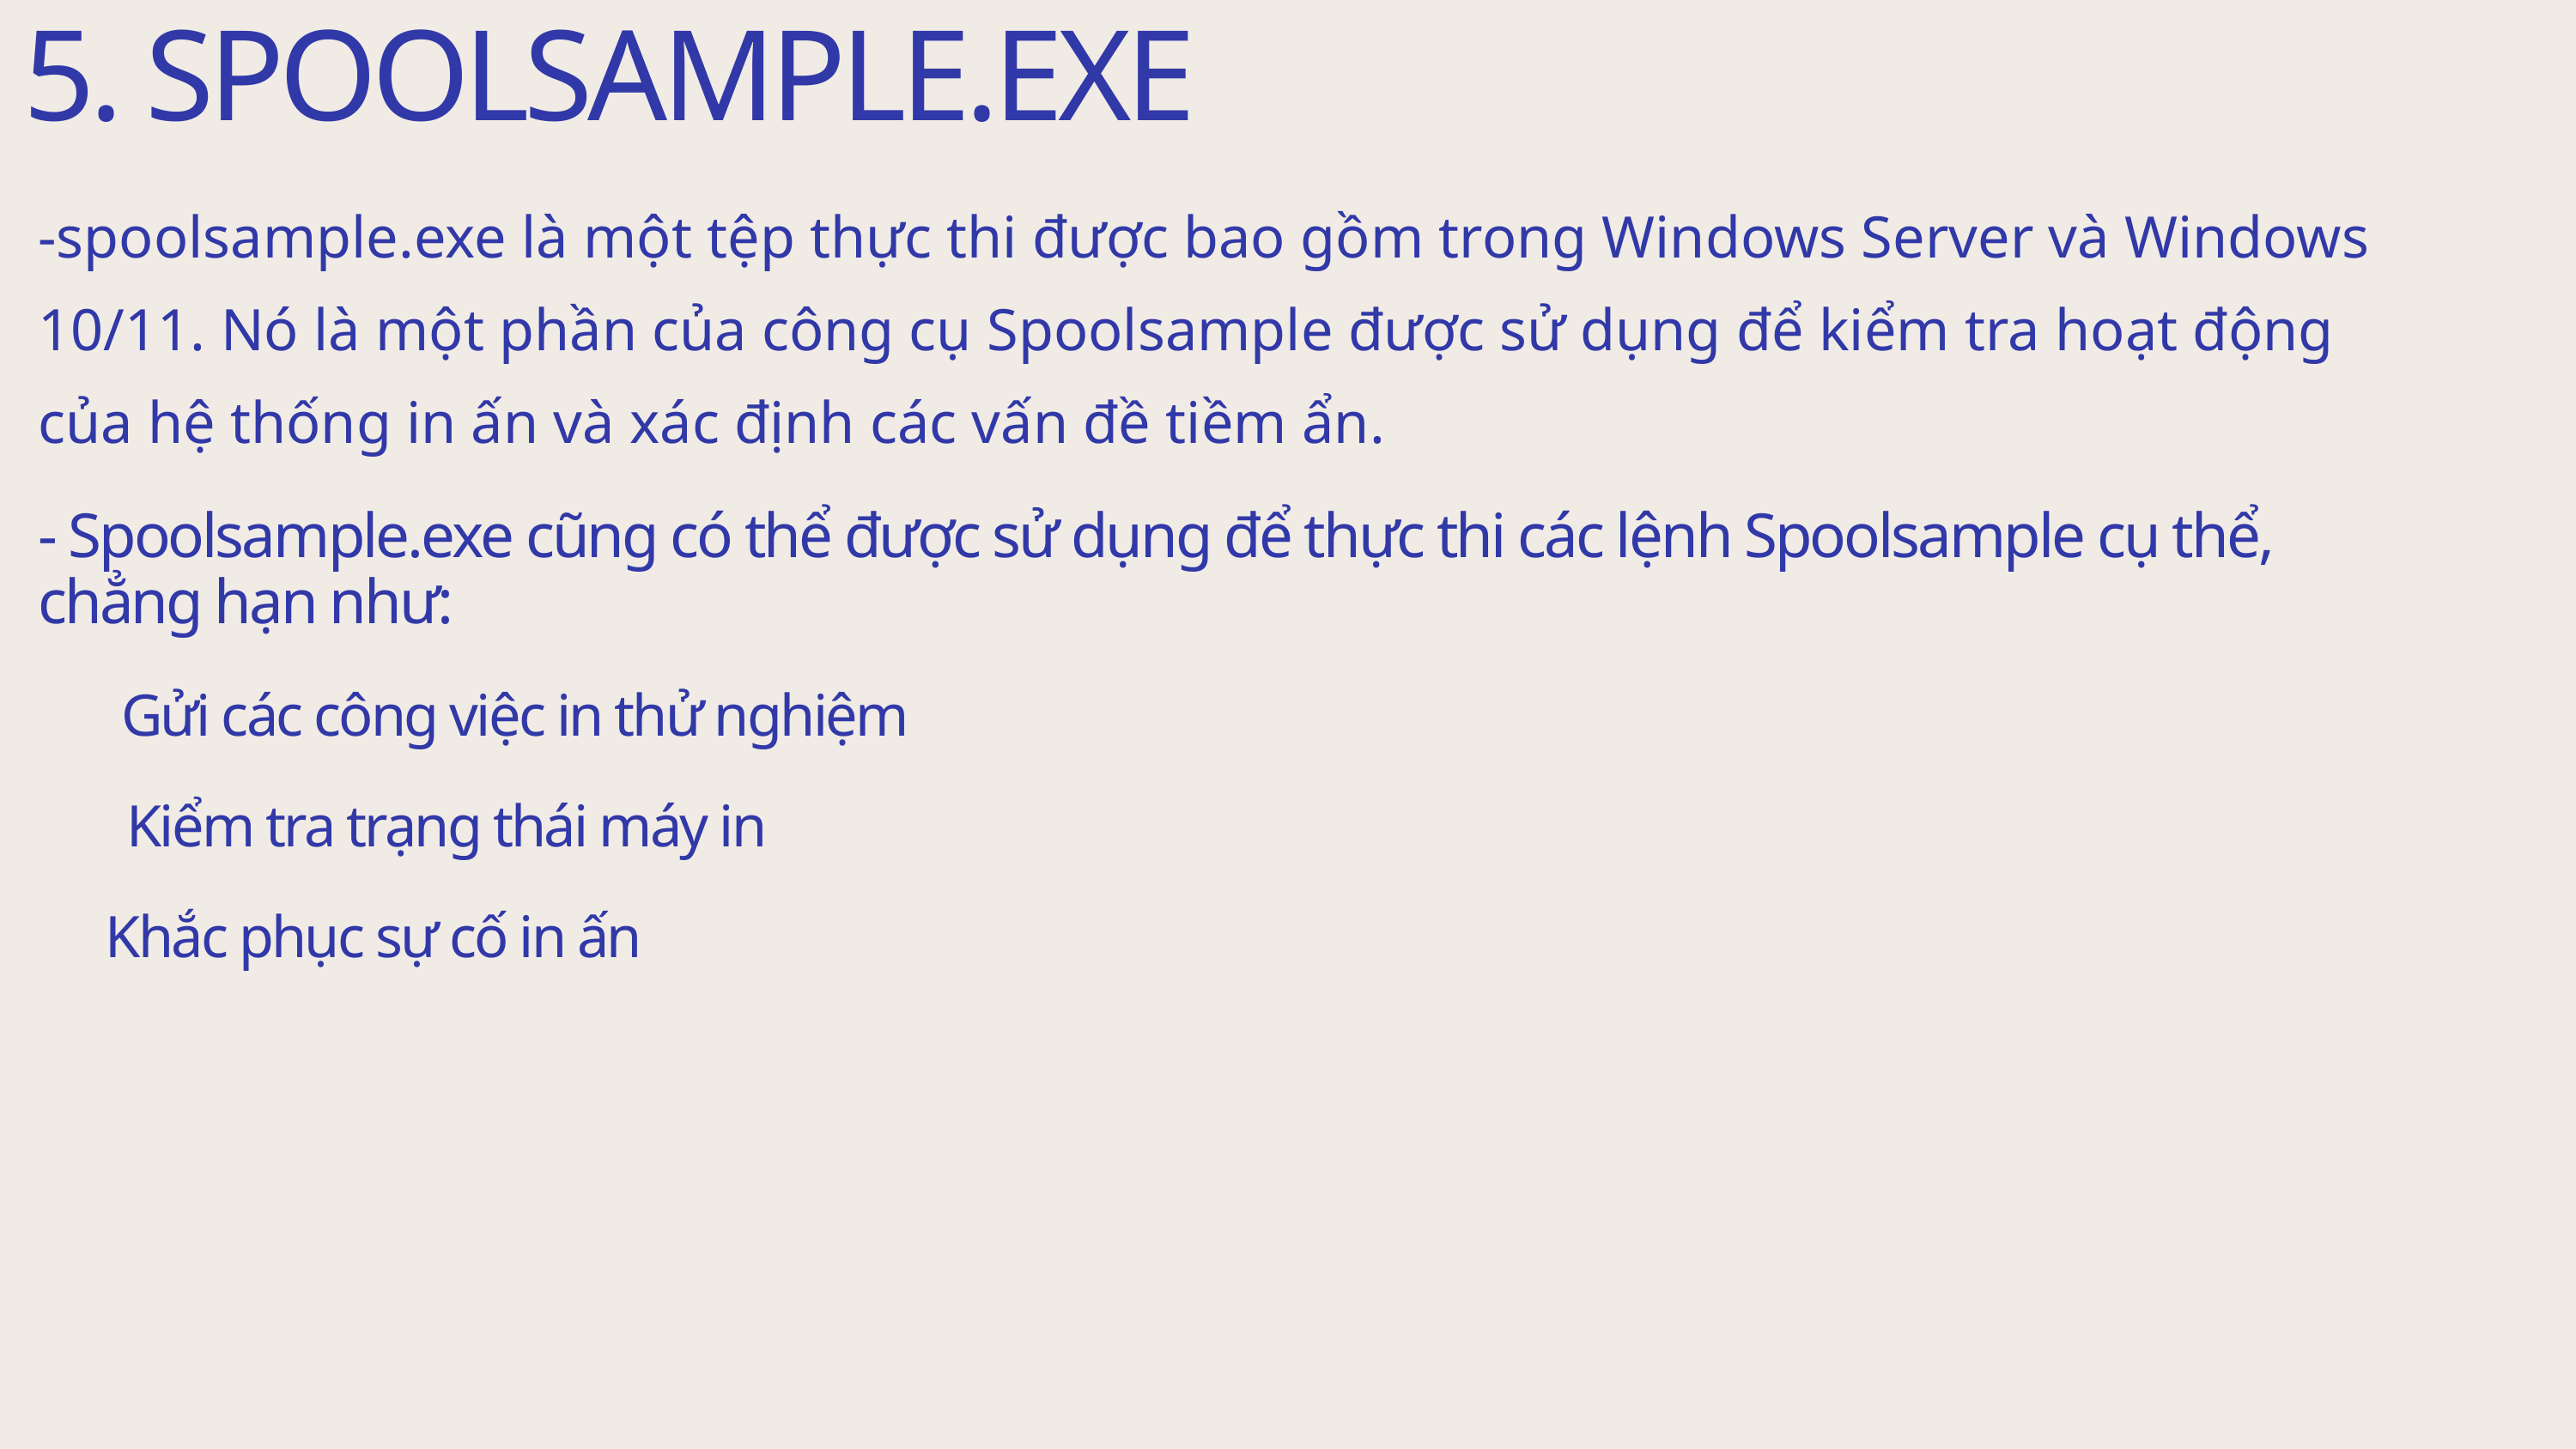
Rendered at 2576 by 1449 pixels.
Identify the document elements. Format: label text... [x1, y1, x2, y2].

text_box 5. SPOOLSAMPLE.EXE [23, 9, 1288, 146]
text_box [38, 682, 993, 973]
text_box -spoolsample.exe là một tệp thực thi được bao gồm trong Windows Server và Windows 10/11. Nó là một phần của công cụ Spoolsample được sử dụng để kiểm tra hoạt động của hệ thống in ấn và xác định các vấn đề tiềm ẩn. [38, 177, 2391, 503]
text_box - Spoolsample.exe cũng có thể được sử dụng để thực thi các lệnh Spoolsample cụ thể, chẳng hạn như: [38, 503, 2405, 636]
